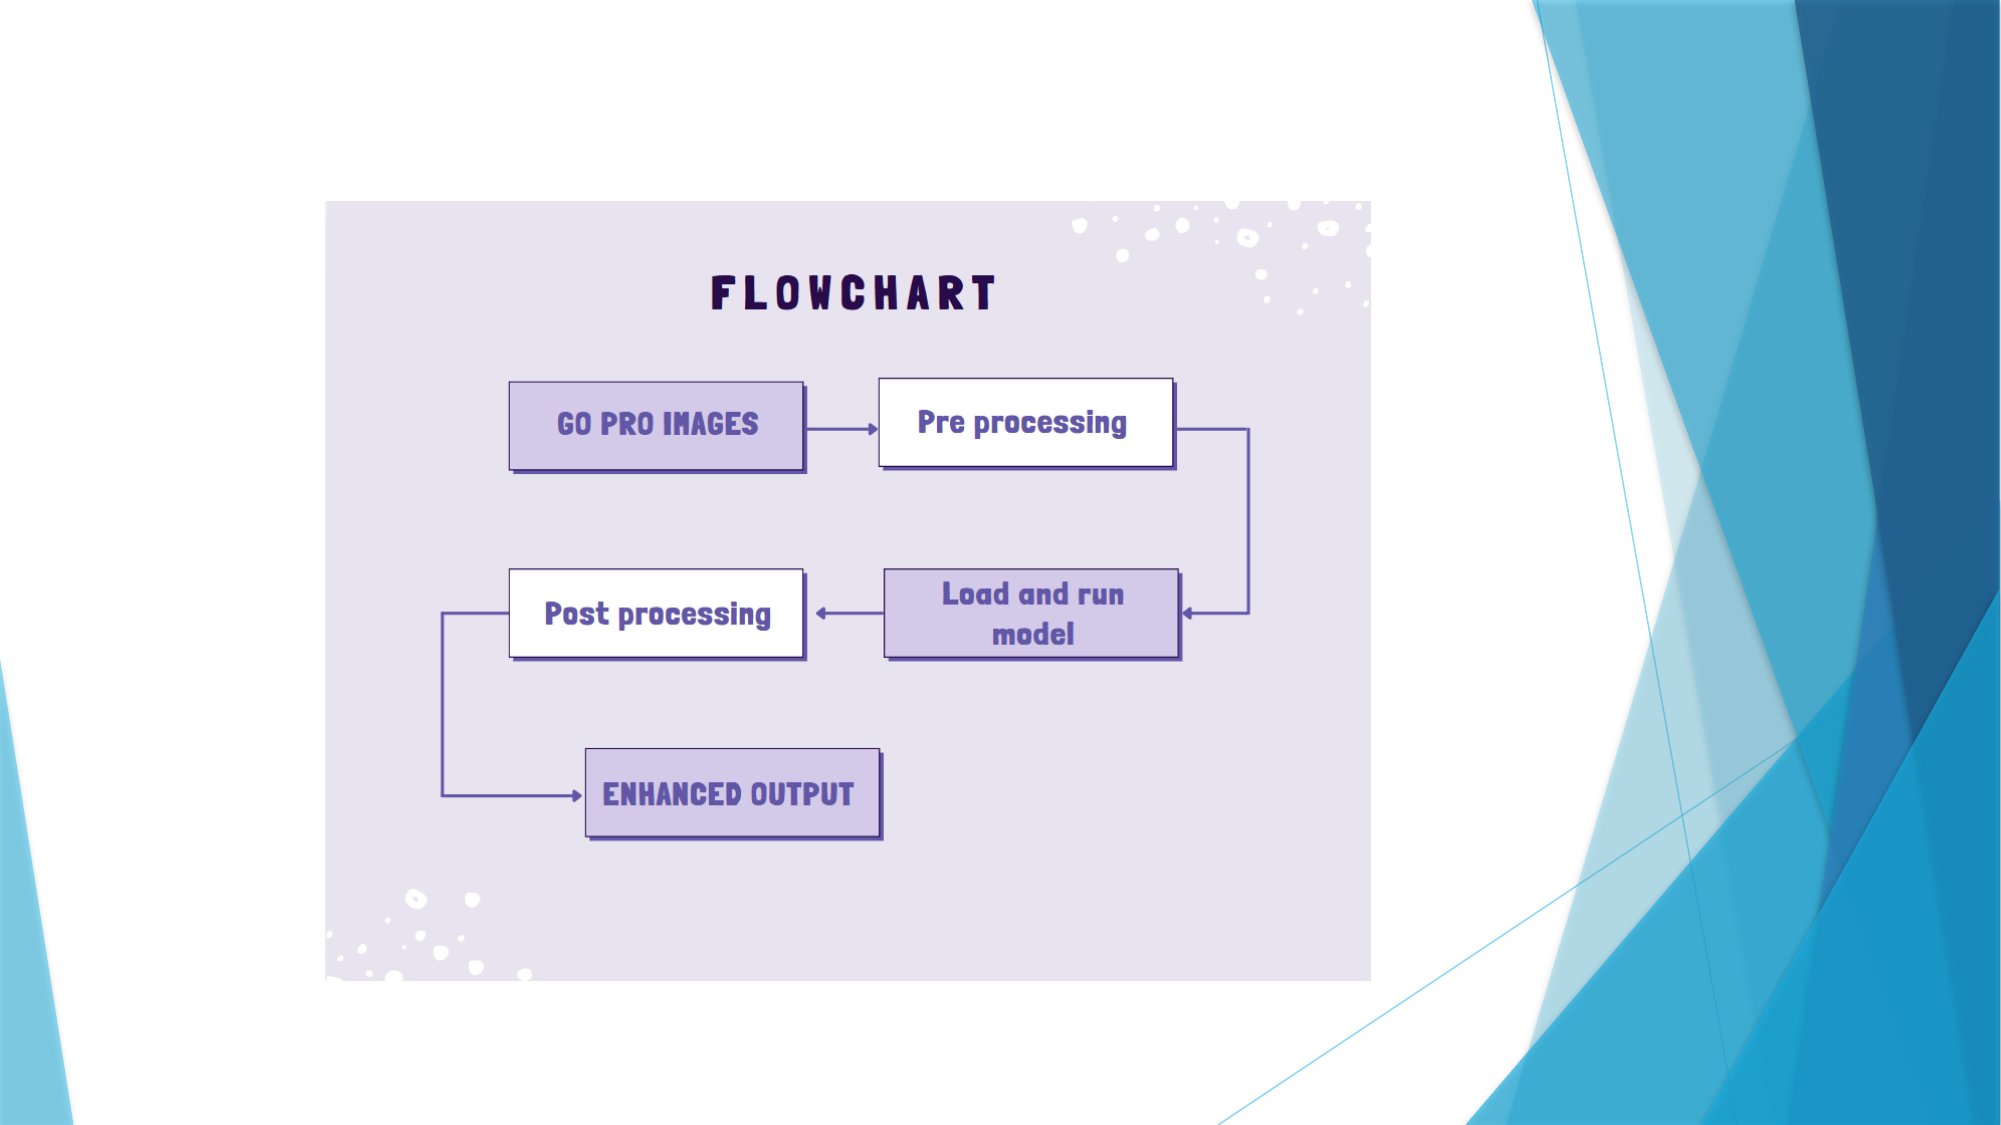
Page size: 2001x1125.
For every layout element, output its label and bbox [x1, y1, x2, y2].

list [325, 200, 1371, 982]
